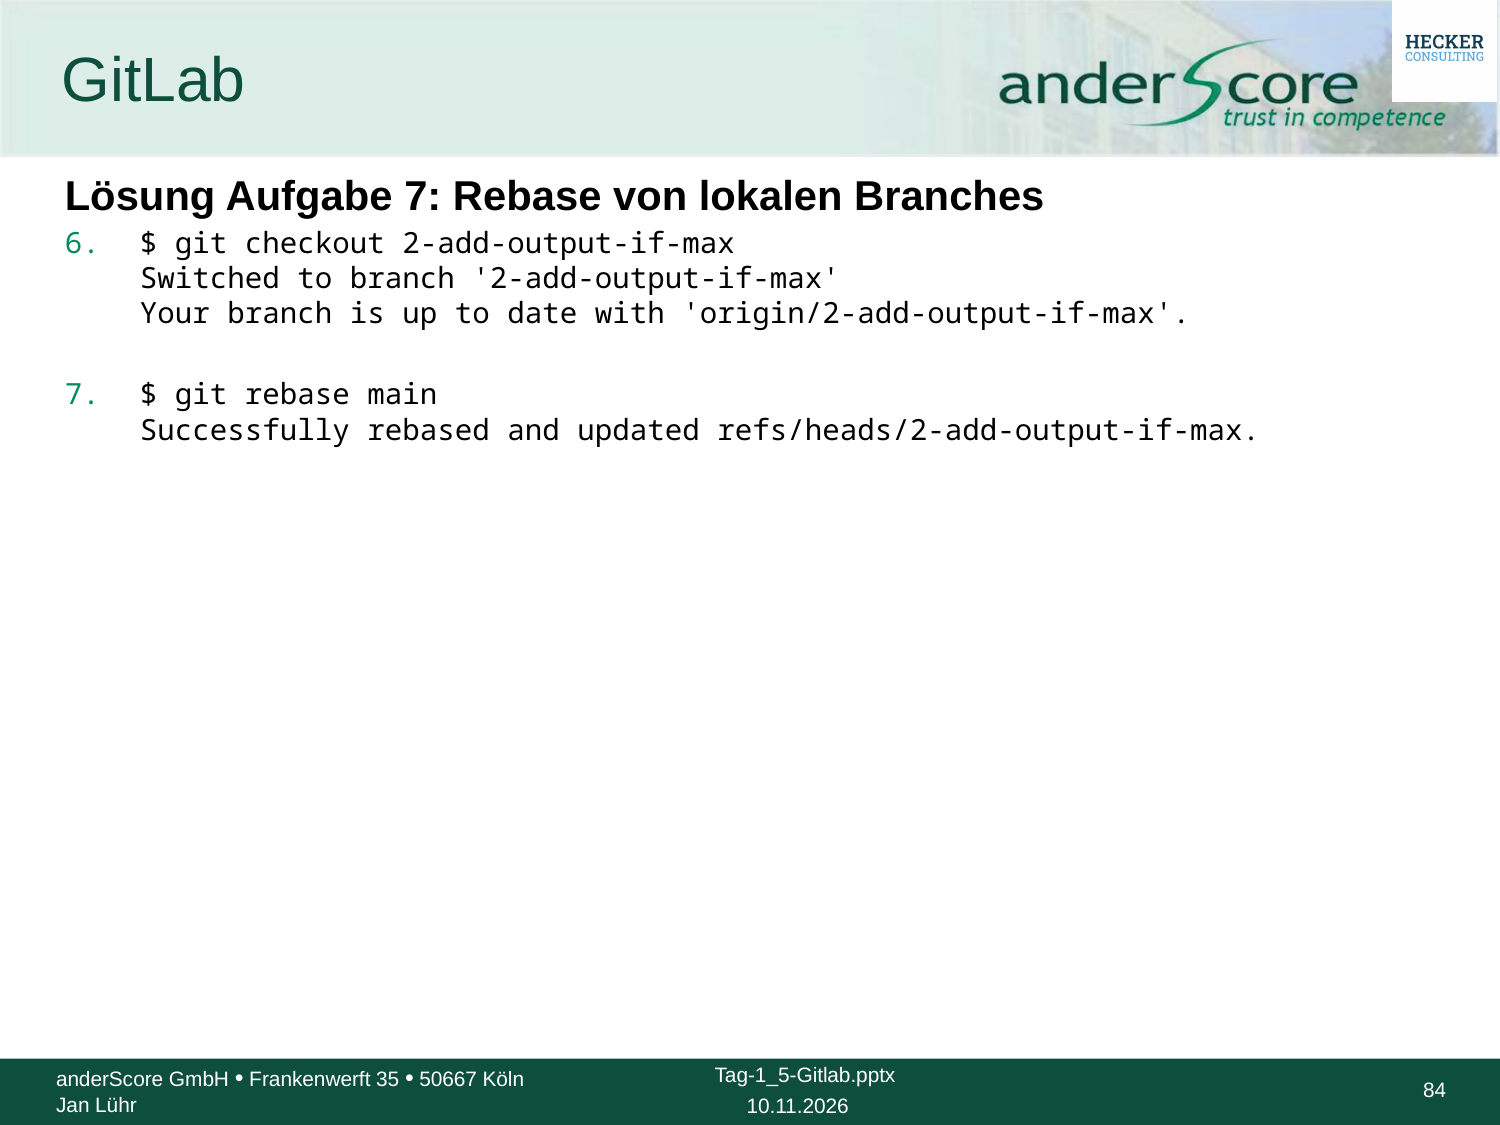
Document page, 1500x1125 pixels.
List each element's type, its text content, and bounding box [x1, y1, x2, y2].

picture [0, 0, 1500, 157]
list Lösung Aufgabe 7: Rebase von lokalen Branches $ git checkout 2-add-output-if-max Switched to branch '2-add-output-if-max' Your branch is up to date with 'origin/2-add-output-if-max'. $ git rebase main Successfully rebased and updated refs/heads/2-add-output-if-max. [49, 160, 1447, 1047]
title GitLab [46, 23, 975, 140]
